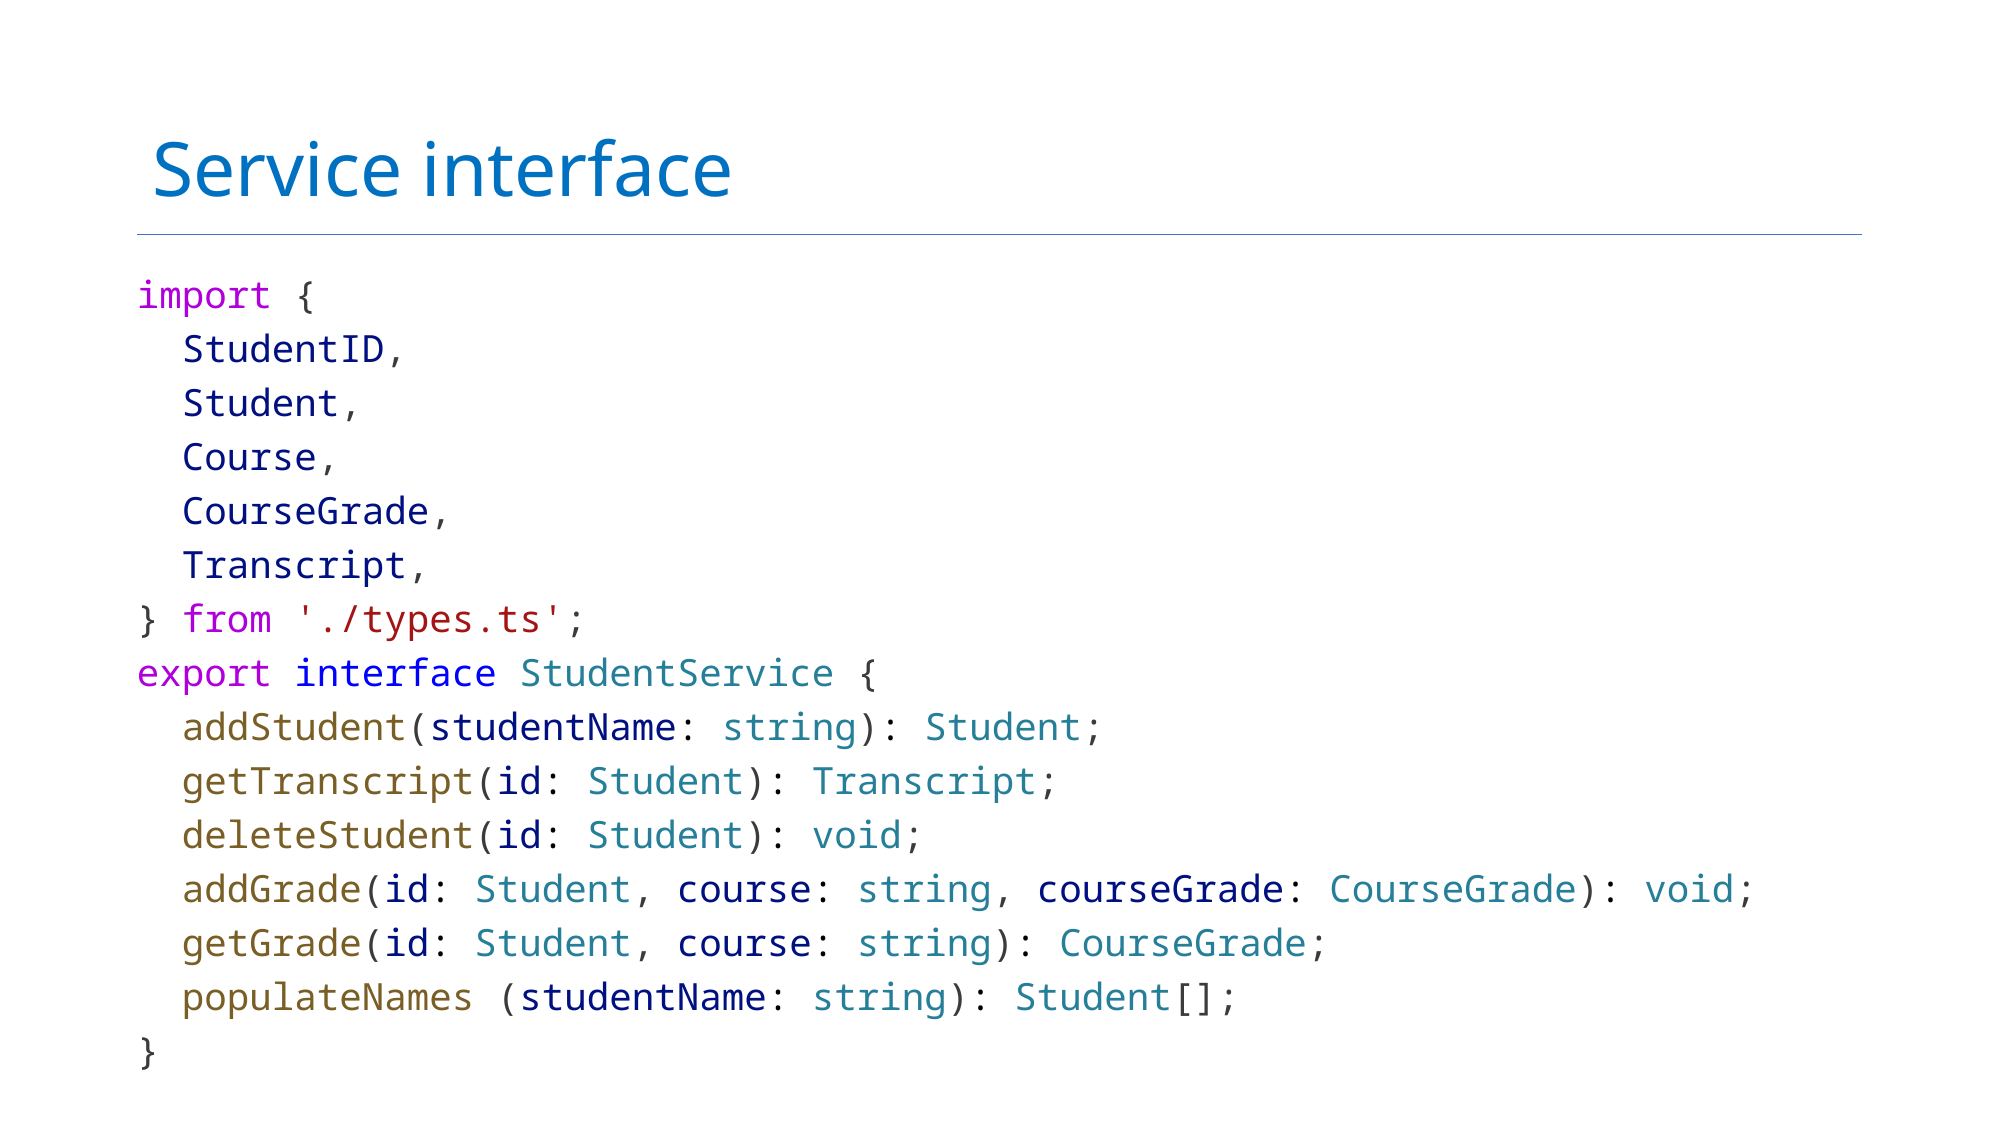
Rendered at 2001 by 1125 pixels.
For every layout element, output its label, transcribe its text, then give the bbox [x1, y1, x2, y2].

text_box import { StudentID, Student, Course, CourseGrade, Transcript, } from './types.ts'; export interface StudentService { addStudent(studentName: string): Student; getTranscript(id: Student): Transcript; deleteStudent(id: Student): void; addGrade(id: Student, course: string, courseGrade: CourseGrade): void; getGrade(id: Student, course: string): CourseGrade; populateNames (studentName: string): Student[]; } [121, 254, 1835, 1080]
title Service interface [137, 3, 1863, 221]
